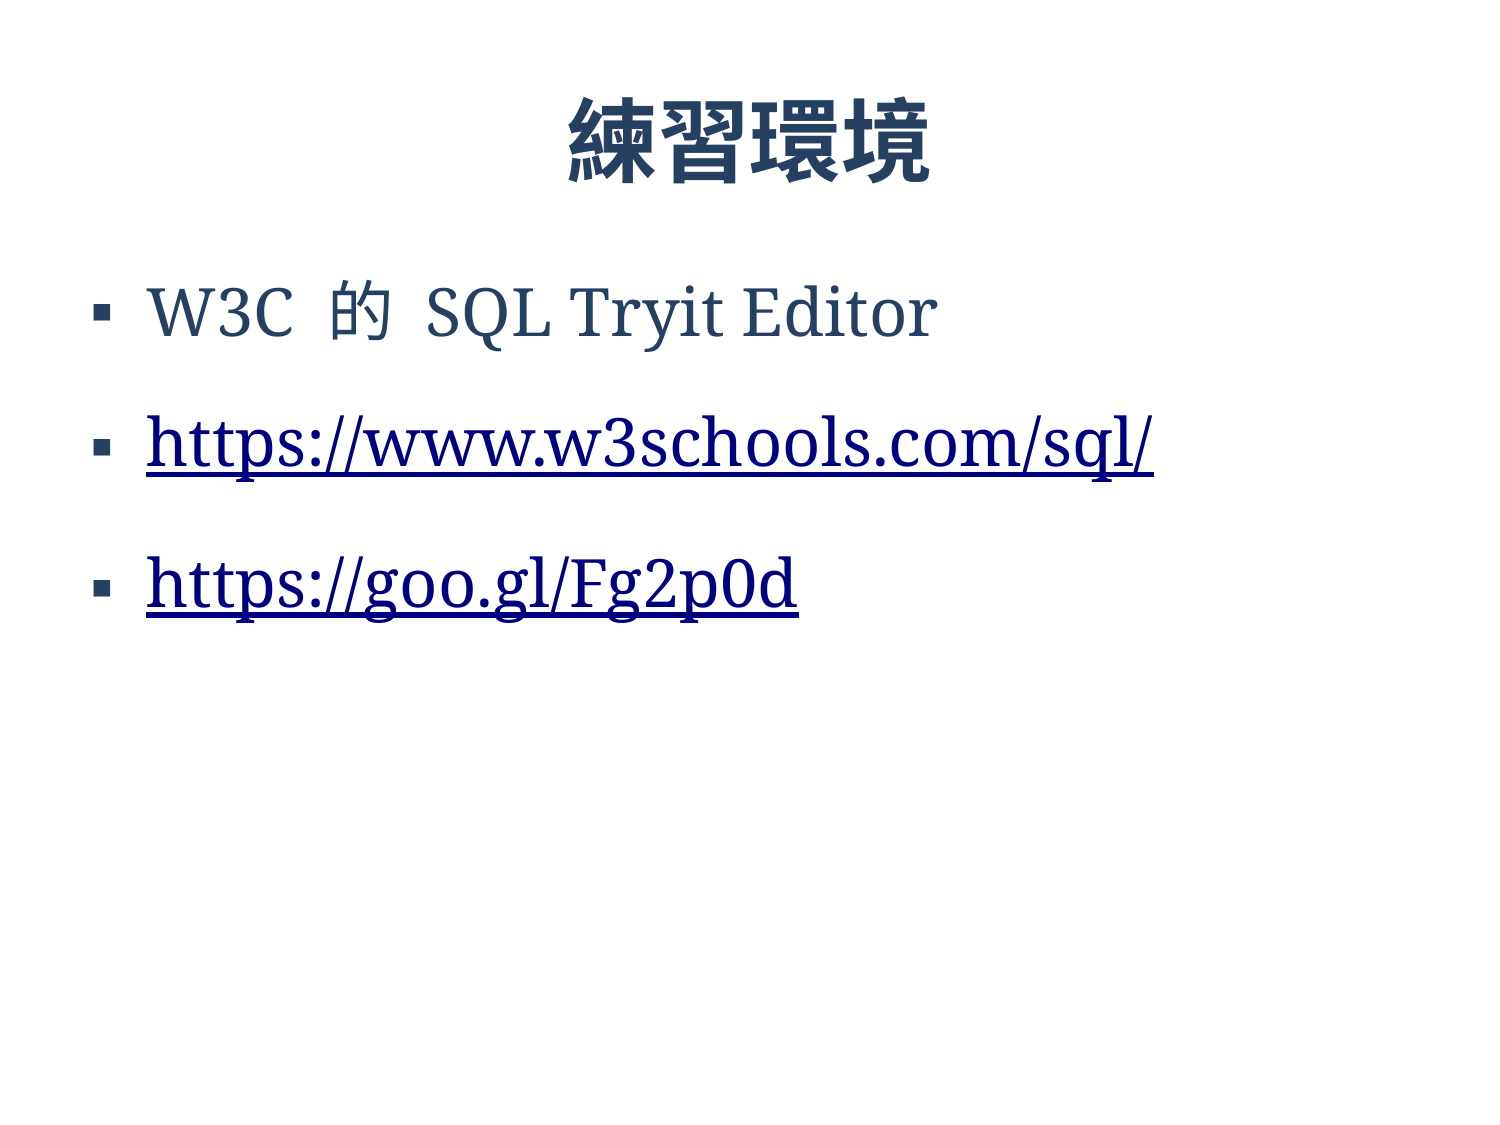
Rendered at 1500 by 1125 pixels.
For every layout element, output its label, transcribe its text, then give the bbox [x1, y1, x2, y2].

list W3C 的 SQL Tryit Editor https://www.w3schools.com/sql/ https://goo.gl/Fg2p0d [75, 262, 1425, 1005]
title 練習環境 [75, 45, 1425, 233]
